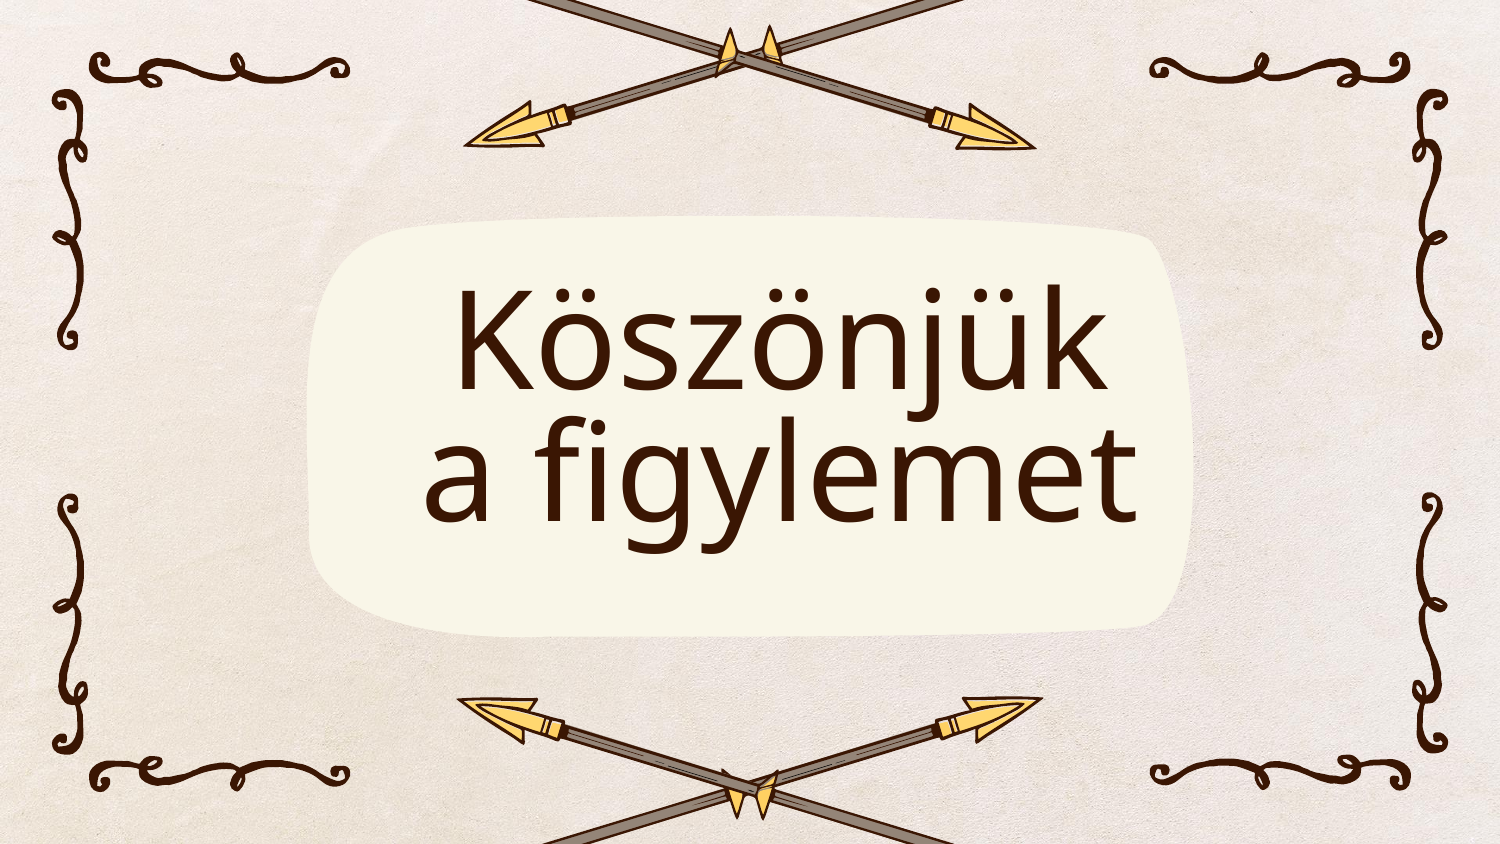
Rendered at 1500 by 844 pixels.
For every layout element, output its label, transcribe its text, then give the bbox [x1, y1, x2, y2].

text_box [316, 215, 1179, 316]
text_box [448, 671, 1052, 844]
picture [0, 0, 1500, 844]
text_box Köszönjük a figylemet [218, 316, 1342, 517]
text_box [454, 0, 1046, 175]
text_box [308, 517, 1192, 638]
